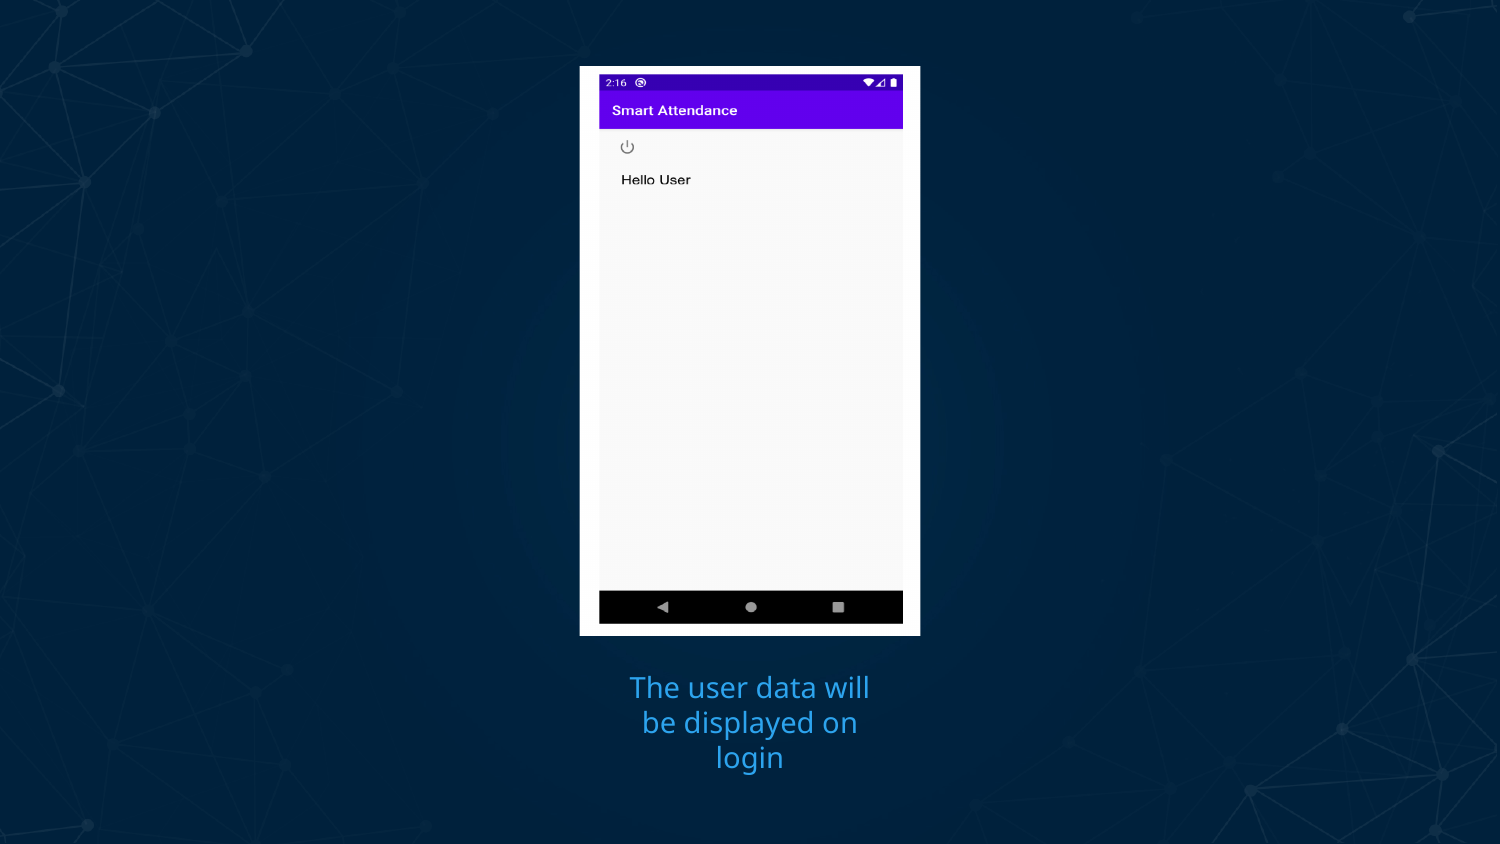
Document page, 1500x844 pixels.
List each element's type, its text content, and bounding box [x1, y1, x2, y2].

text_box The user data will be displayed on login [593, 661, 907, 782]
picture [0, 0, 1500, 844]
